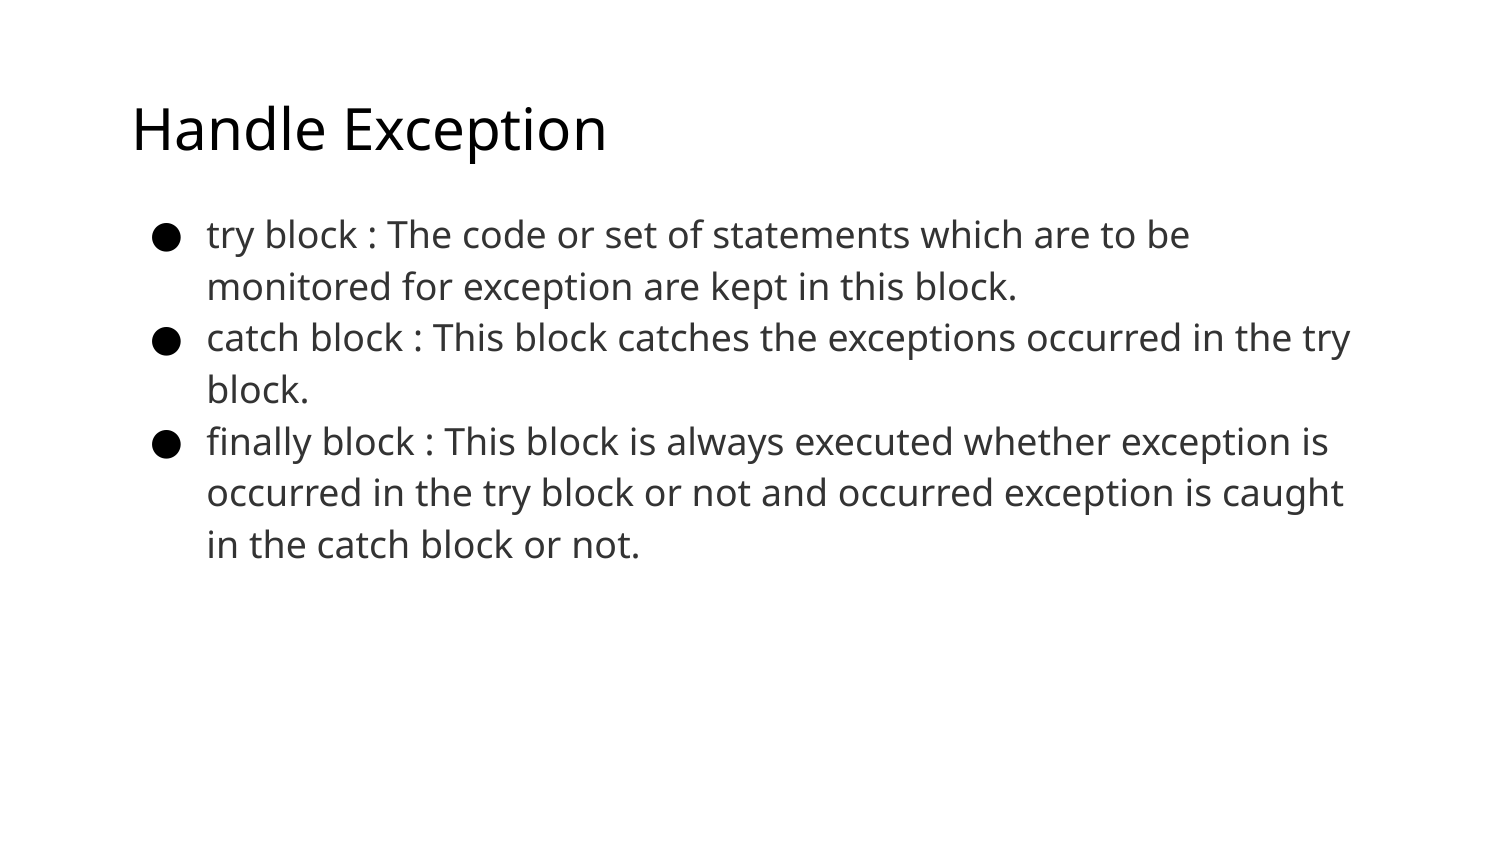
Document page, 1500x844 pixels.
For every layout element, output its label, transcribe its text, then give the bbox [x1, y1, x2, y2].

title Handle Exception [116, 88, 1384, 167]
list try block : The code or set of statements which are to be monitored for exception are kept in this block. catch block : This block catches the exceptions occurred in the try block. finally block : This block is always executed whether exception is occurred in the try block or not and occurred exception is caught in the catch block or not. [116, 189, 1384, 756]
